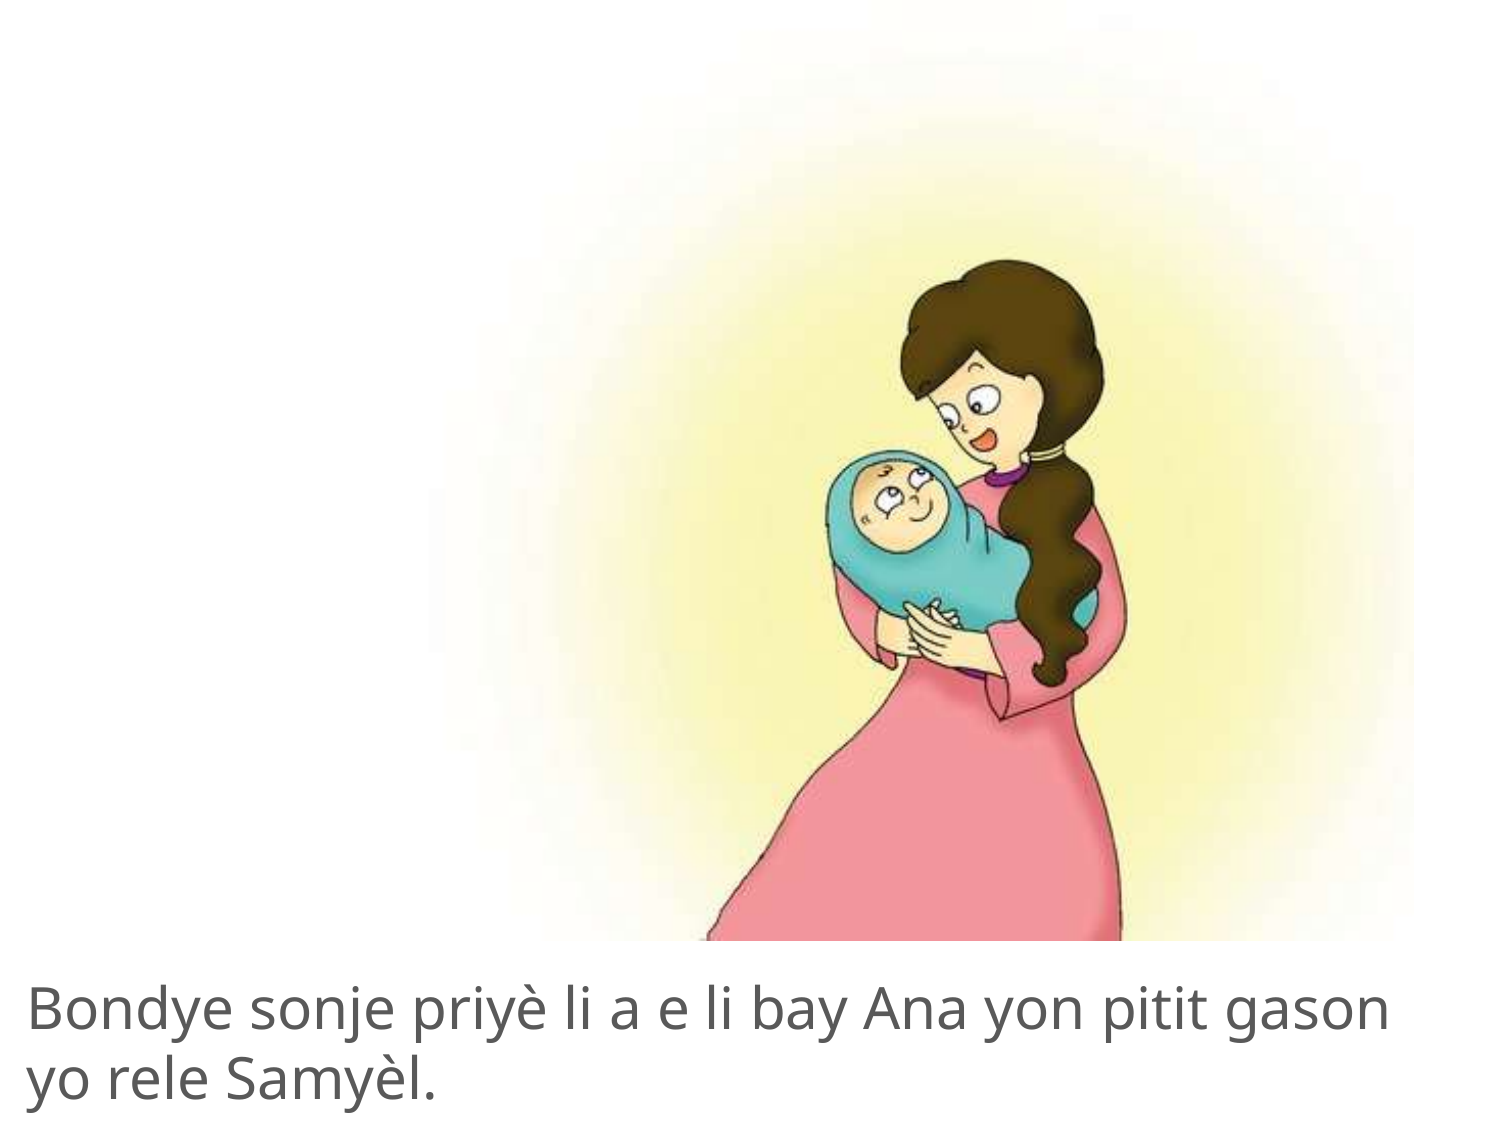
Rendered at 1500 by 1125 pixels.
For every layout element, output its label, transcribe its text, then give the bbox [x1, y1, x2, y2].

text_box Bondye sonje priyè li a e li bay Ana yon pitit gason yo rele Samyèl. [11, 964, 1483, 1119]
picture [86, 0, 1414, 941]
